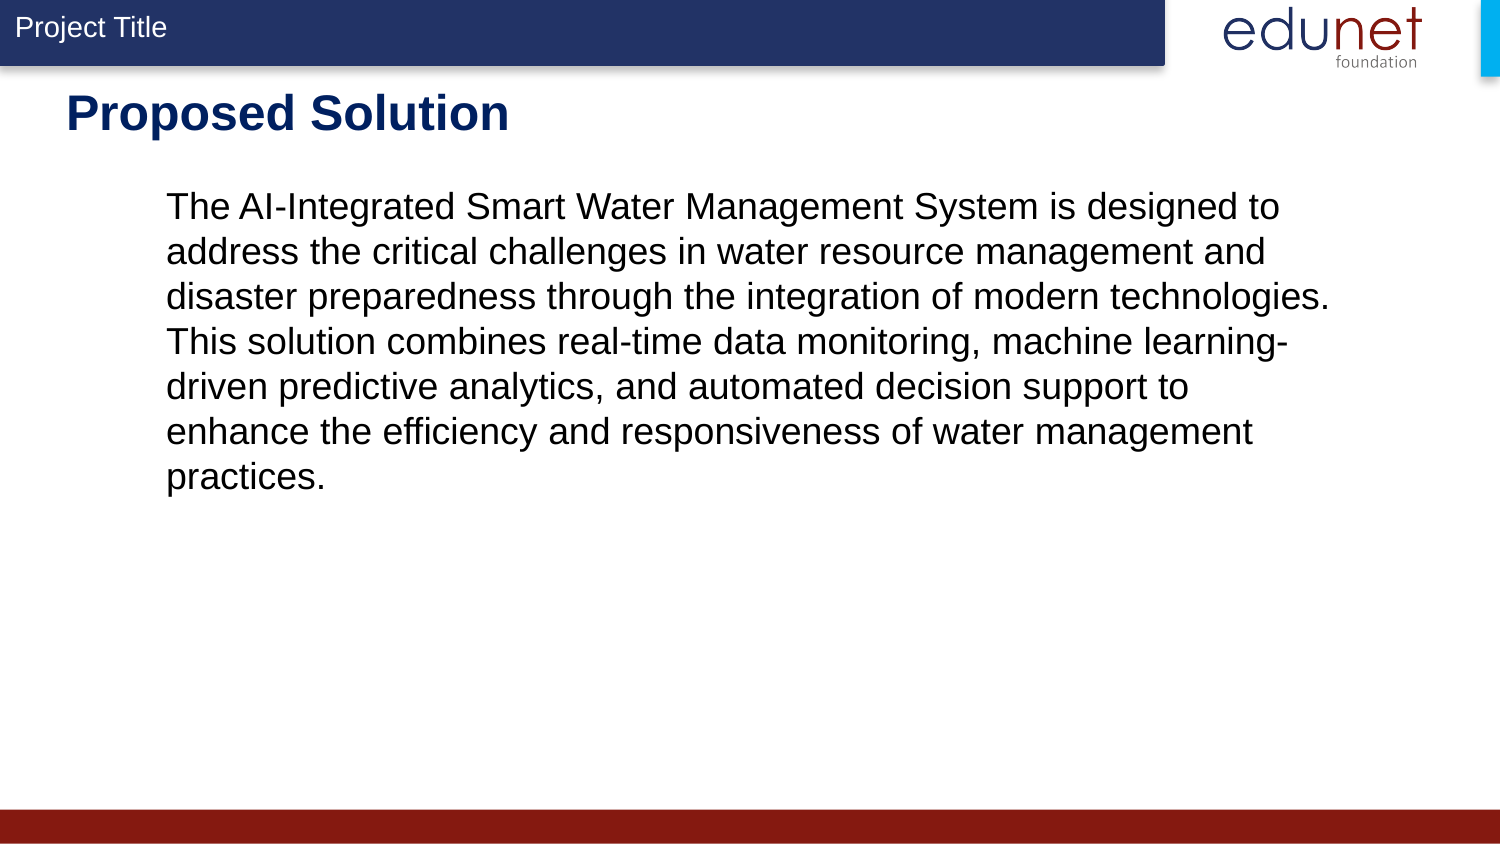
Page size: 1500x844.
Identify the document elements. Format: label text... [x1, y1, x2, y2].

title Proposed Solution [51, 72, 1449, 229]
picture [1219, 4, 1424, 72]
text_box The AI-Integrated Smart Water Management System is designed to address the critical challenges in water resource management and disaster preparedness through the integration of modern technologies. This solution combines real-time data monitoring, machine learning-driven predictive analytics, and automated decision support to enhance the efficiency and responsiveness of water management practices. [151, 134, 1349, 504]
